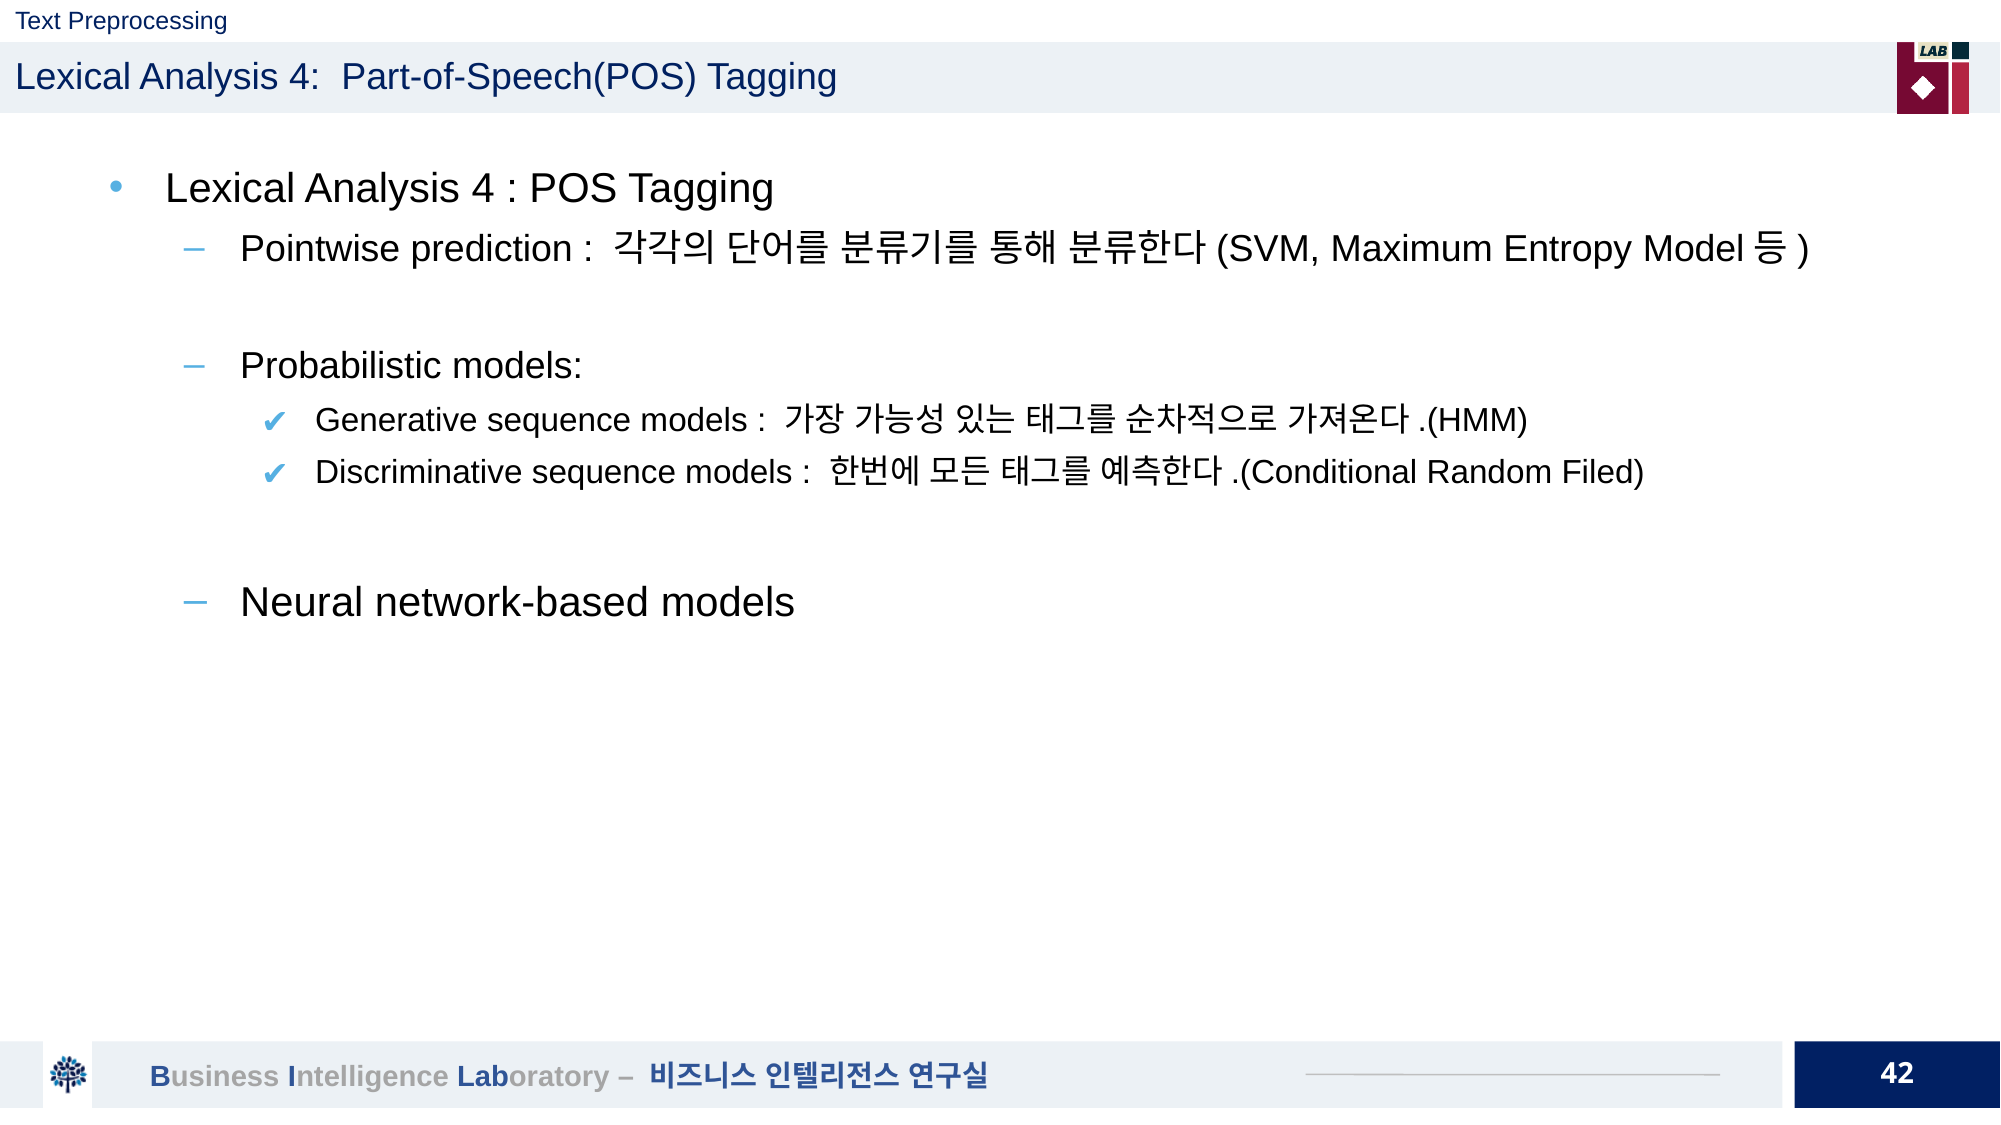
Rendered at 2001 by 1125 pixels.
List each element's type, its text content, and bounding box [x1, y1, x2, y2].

subtitle Lexical Analysis 4: Part-of-Speech(POS) Tagging [0, 42, 1326, 113]
picture [1897, 41, 1969, 114]
list Lexical Analysis 4 : POS Tagging Pointwise prediction : 각각의 단어를 분류기를 통해 분류한다(SVM, Maximum Entropy Model등) Probabilistic models: Generative sequence models : 가장 가능성 있는 태그를 순차적으로 가져온다.(HMM) Discriminative sequence models : 한번에 모든 태그를 예측한다.(Conditional Random Filed) Neural network-based models [73, 138, 1927, 1028]
picture [43, 1041, 92, 1108]
title Text Preprocessing [0, 0, 598, 42]
slide_number 42 [1825, 1044, 1970, 1105]
